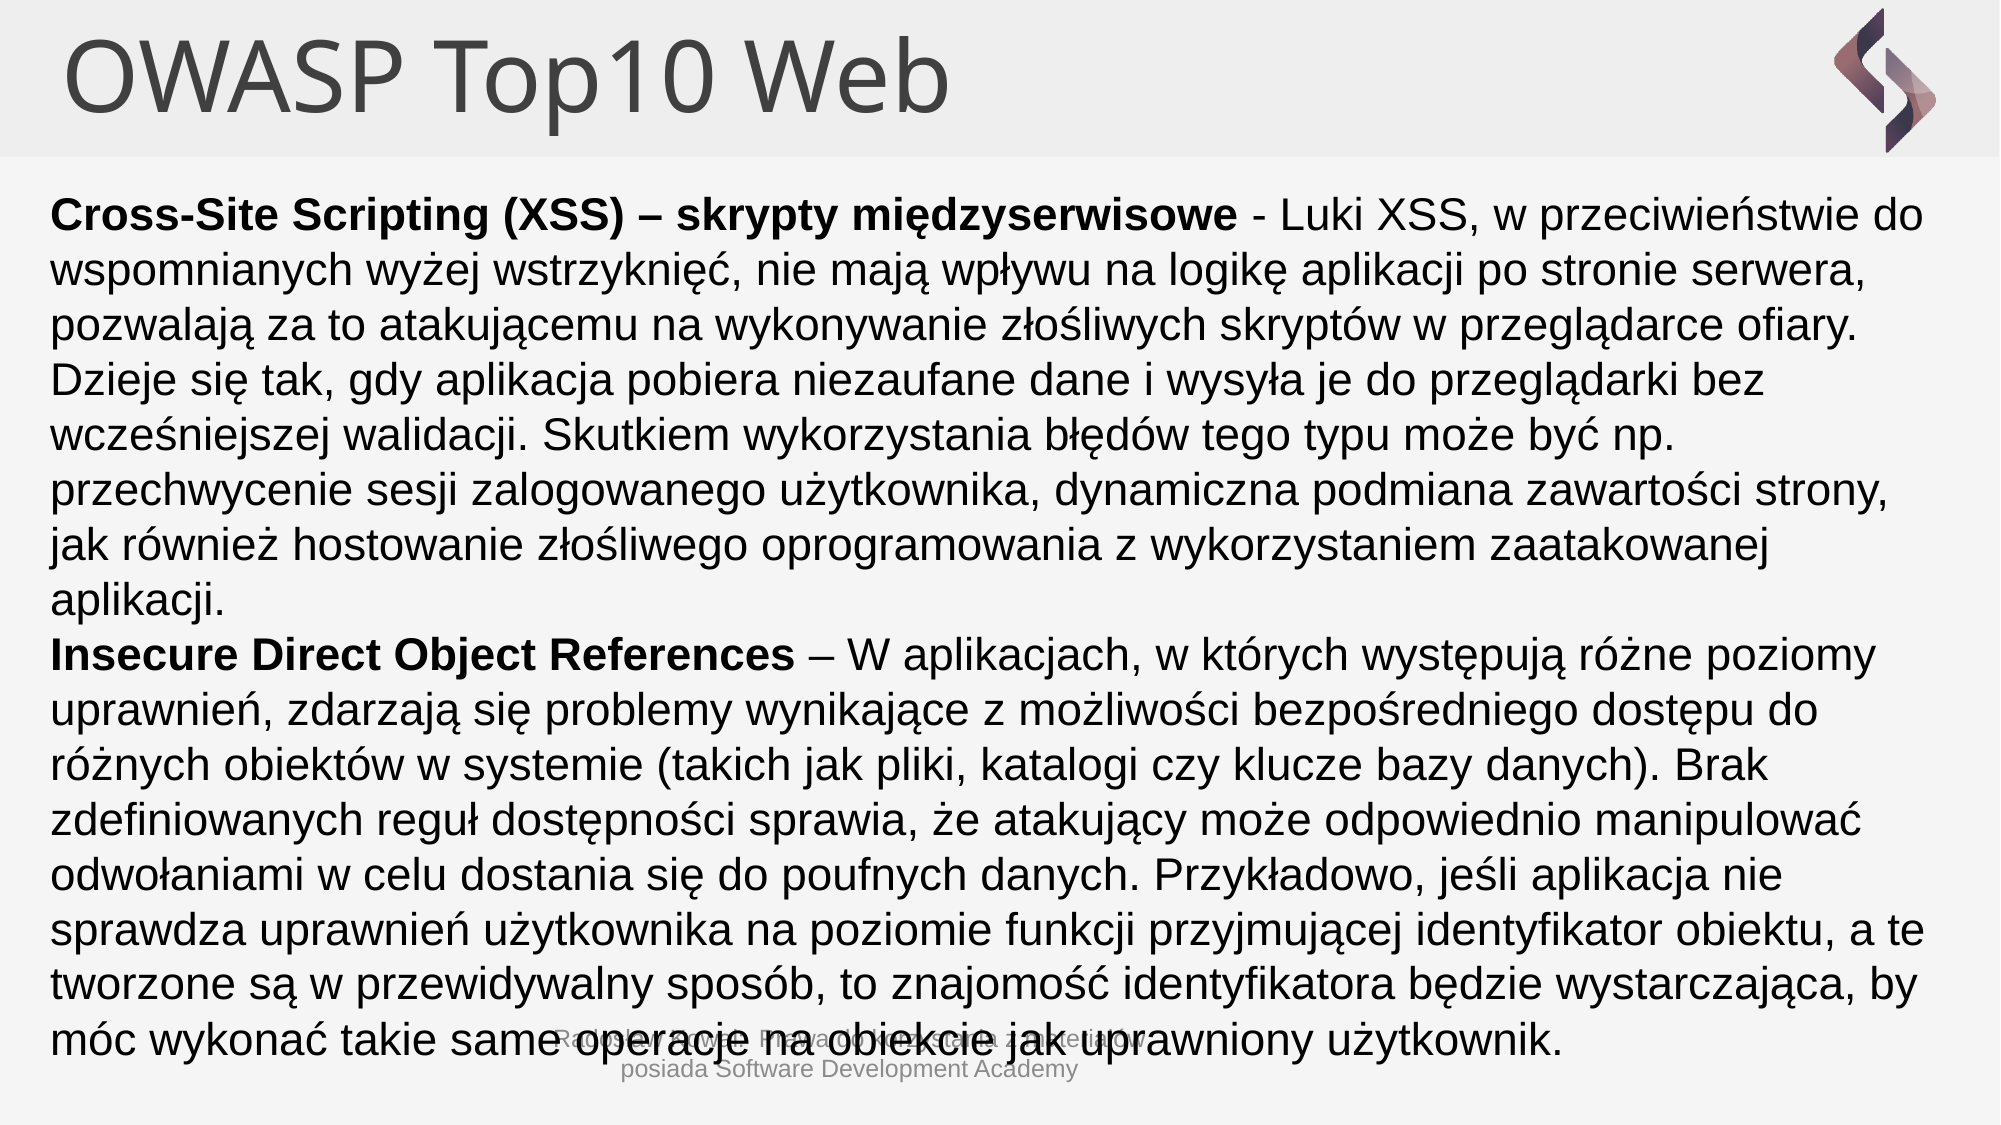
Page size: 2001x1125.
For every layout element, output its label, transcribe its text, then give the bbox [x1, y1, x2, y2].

text_box Cross-Site Scripting (XSS) – skrypty międzyserwisowe - Luki XSS, w przeciwieństwie do wspomnianych wyżej wstrzyknięć, nie mają wpływu na logikę aplikacji po stronie serwera, pozwalają za to atakującemu na wykonywanie złośliwych skryptów w przeglądarce ofiary. Dzieje się tak, gdy aplikacja pobiera niezaufane dane i wysyła je do przeglądarki bez wcześniejszej walidacji. Skutkiem wykorzystania błędów tego typu może być np. przechwycenie sesji zalogowanego użytkownika, dynamiczna podmiana zawartości strony, jak również hostowanie złośliwego oprogramowania z wykorzystaniem zaatakowanej aplikacji. Insecure Direct Object References – W aplikacjach, w których występują różne poziomy uprawnień, zdarzają się problemy wynikające z możliwości bezpośredniego dostępu do różnych obiektów w systemie (takich jak pliki, katalogi czy klucze bazy danych). Brak zdefiniowanych reguł dostępności sprawia, że atakujący może odpowiednio manipulować odwołaniami w celu dostania się do poufnych danych. Przykładowo, jeśli aplikacja nie sprawdza uprawnień użytkownika na poziomie funkcji przyjmującej identyfikator obiektu, a te tworzone są w przewidywalny sposób, to znajomość identyfikatora będzie wystarczająca, by móc wykonać takie same operacje na obiekcie jak uprawniony użytkownik. [35, 177, 1949, 1012]
text_box OWASP Top10 Web [47, 23, 1558, 160]
picture [1787, 0, 2001, 165]
text_box Radosław Kowal: Prawa do korzystania z materiałów posiada Software Development Academy [512, 1022, 1188, 1082]
